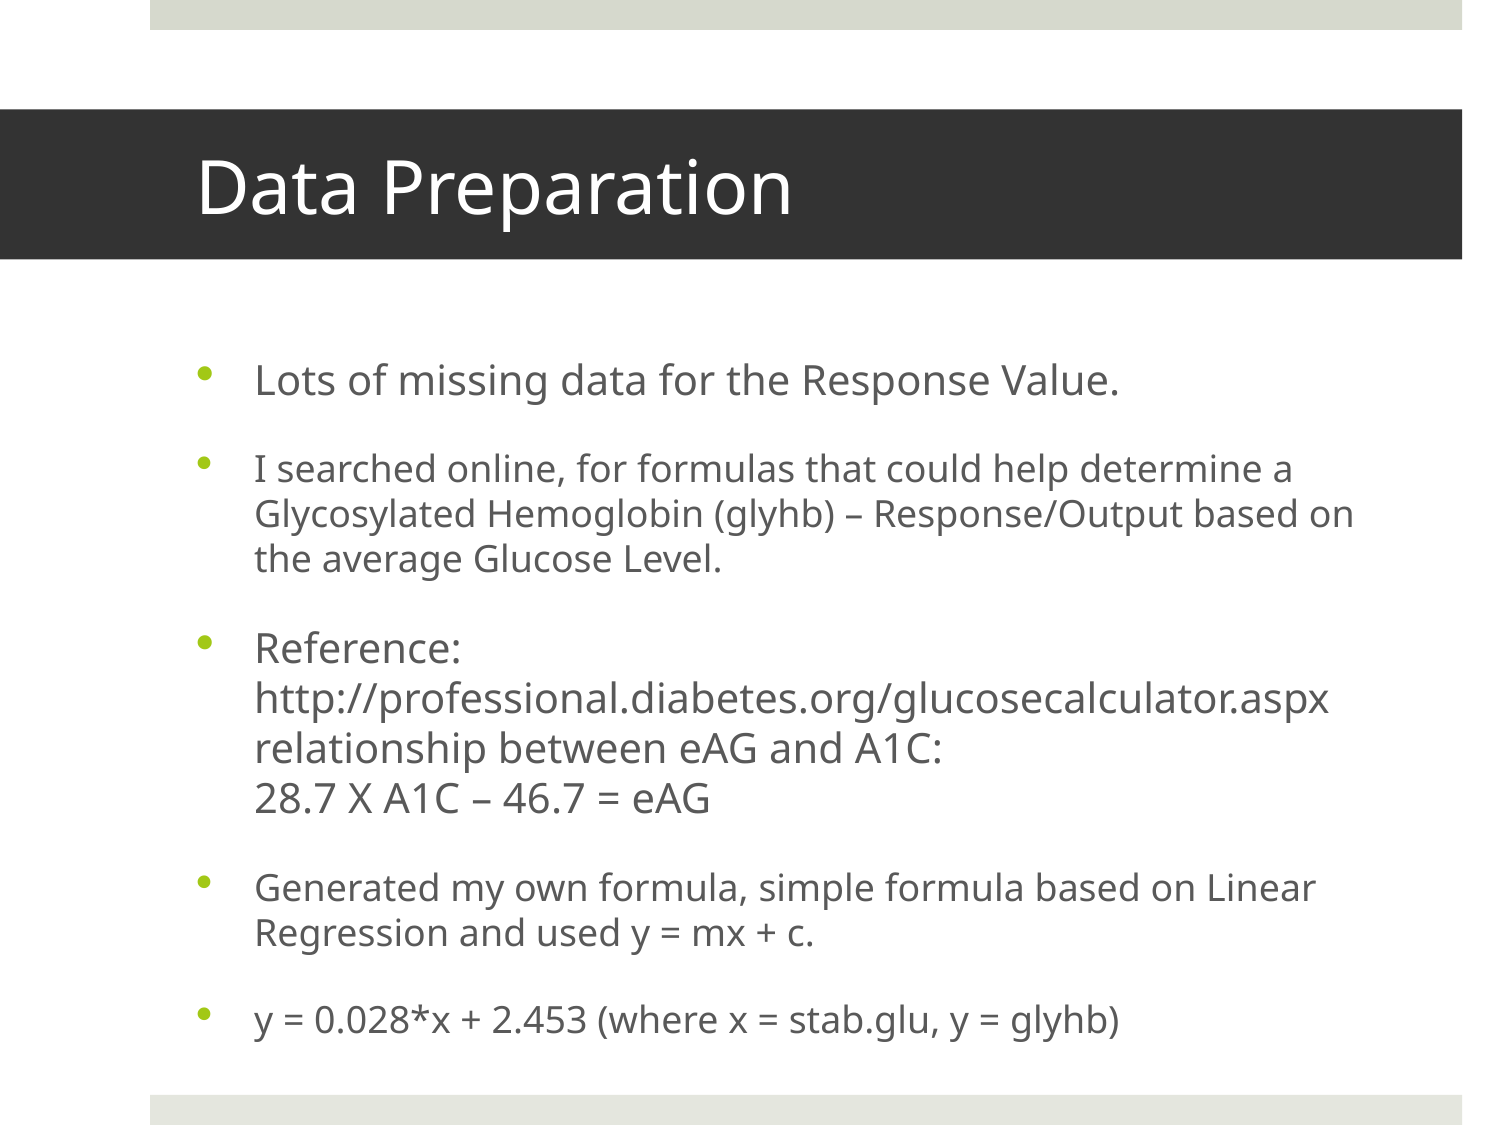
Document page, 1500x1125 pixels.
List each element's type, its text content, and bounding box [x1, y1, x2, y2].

list Lots of missing data for the Response Value. I searched online, for formulas that could help determine a Glycosylated Hemoglobin (glyhb) – Response/Output based on the average Glucose Level. Reference: http://professional.diabetes.org/glucosecalculator.aspx relationship between eAG and A1C: 28.7 X A1C – 46.7 = eAG Generated my own formula, simple formula based on Linear Regression and used y = mx + c. y = 0.028*x + 2.453 (where x = stab.glu, y = glyhb) [182, 346, 1432, 1084]
title Data Preparation [0, 109, 1463, 260]
